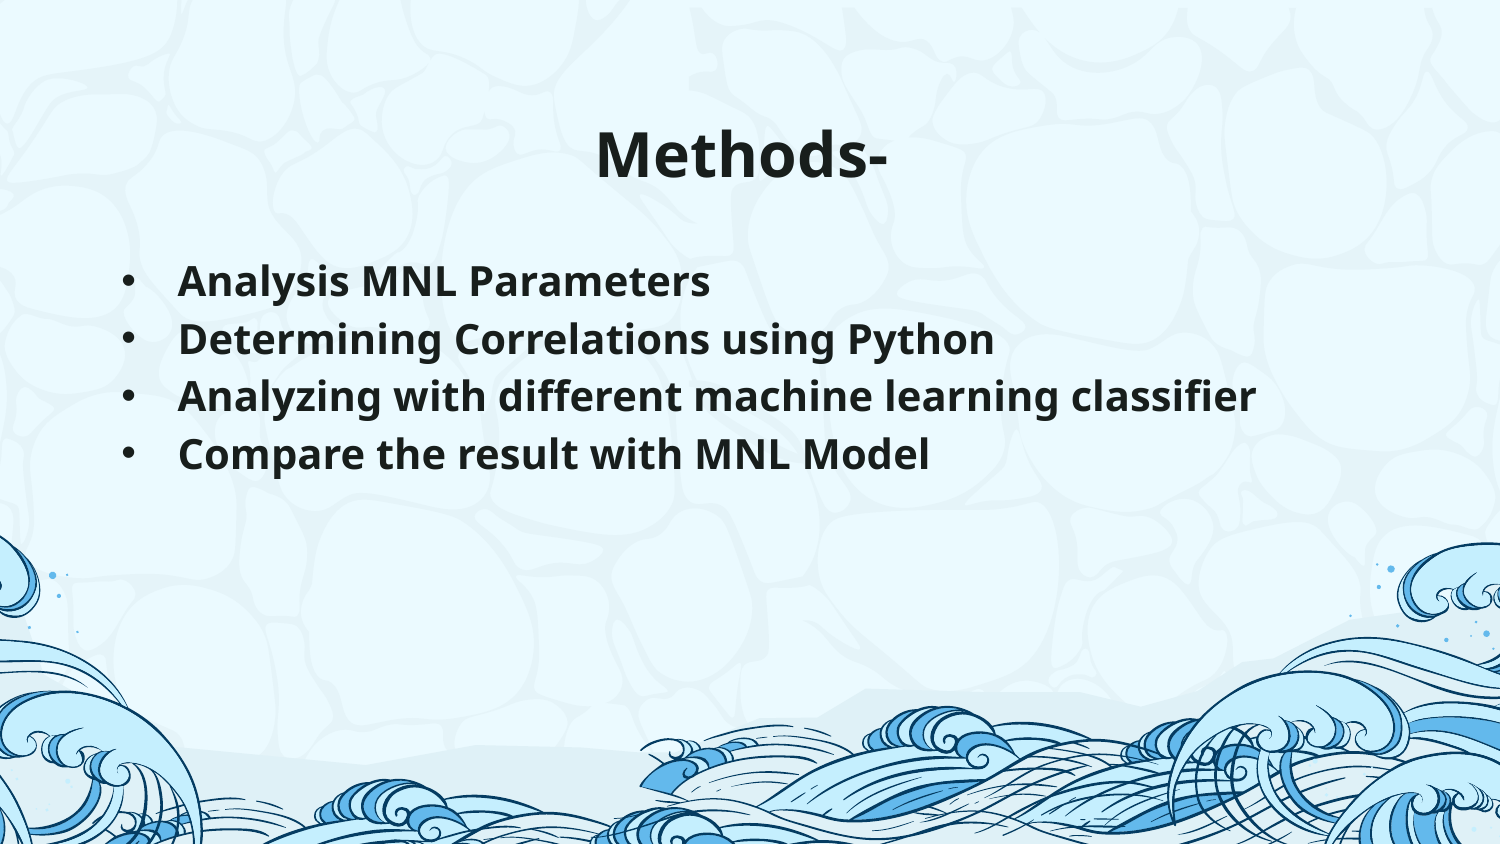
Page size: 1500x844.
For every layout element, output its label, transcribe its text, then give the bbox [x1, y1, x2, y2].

subtitle Analysis MNL Parameters Determining Correlations using Python Analyzing with different machine learning classifier Compare the result with MNL Model [83, 182, 1325, 725]
title Methods- [118, 88, 1382, 183]
